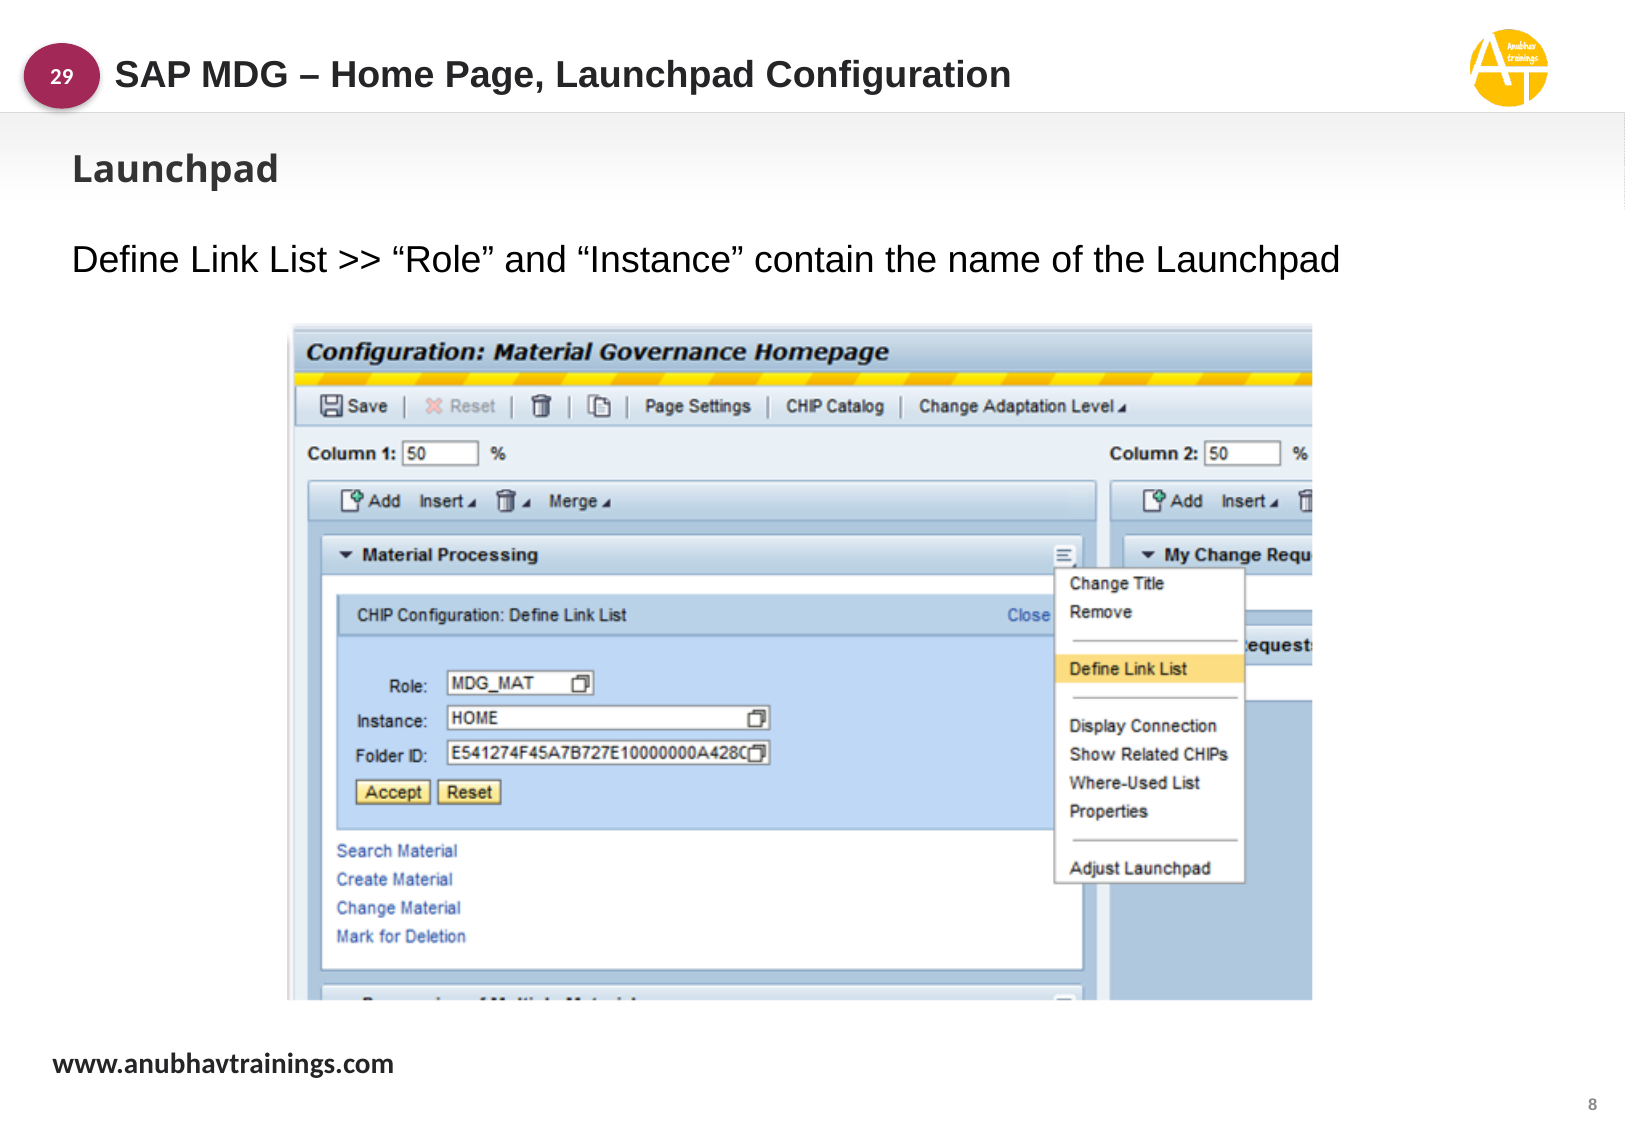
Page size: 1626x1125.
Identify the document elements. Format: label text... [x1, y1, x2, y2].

text_box Launchpad Define Link List >> “Role” and “Instance” contain the name of the Launchpad [56, 137, 1413, 288]
picture [1462, 24, 1552, 112]
text_box 29 [23, 42, 101, 110]
picture [0, 113, 1625, 210]
text_box SAP MDG – Home Page, Launchpad Configuration [99, 42, 1438, 103]
picture [287, 322, 1313, 1001]
